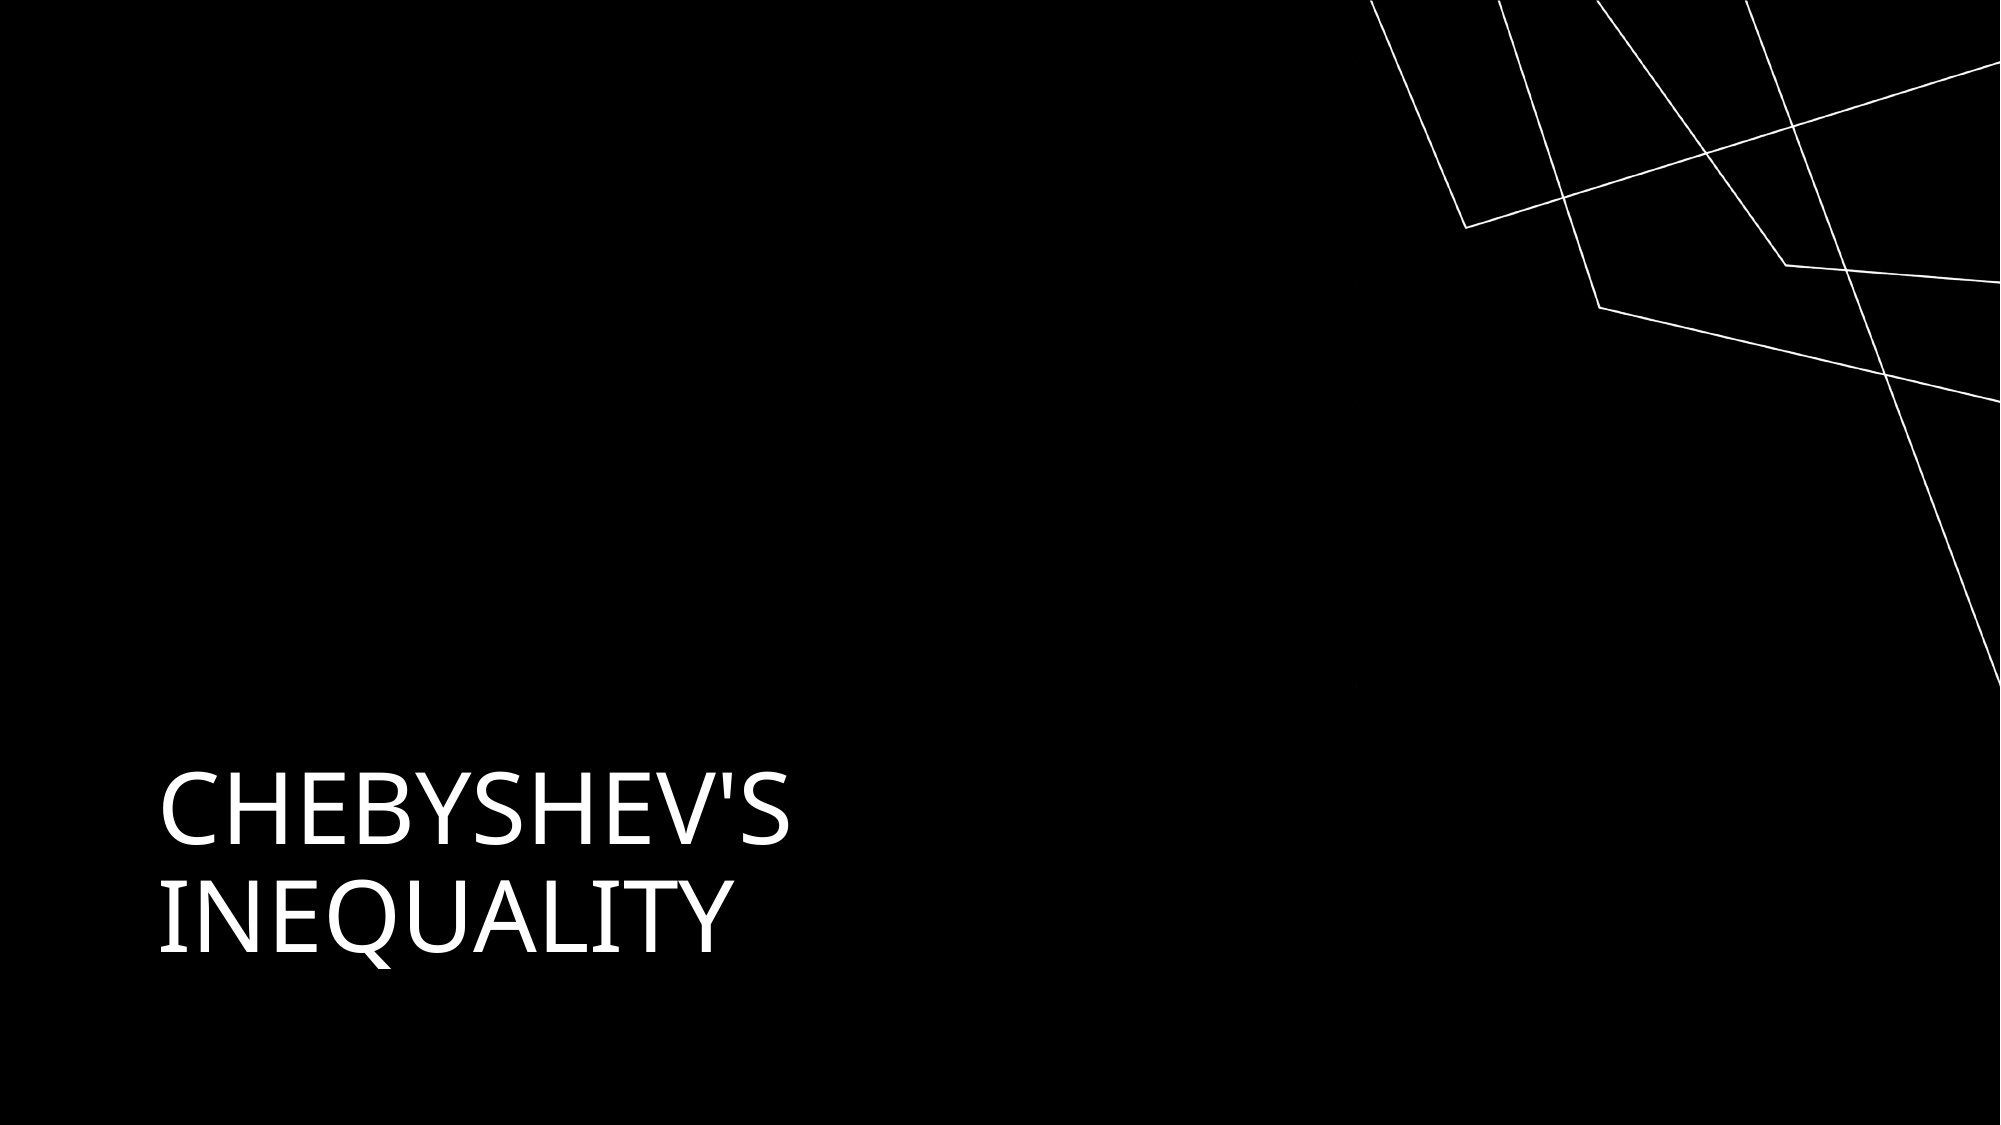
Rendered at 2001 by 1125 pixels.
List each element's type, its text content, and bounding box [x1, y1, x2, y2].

title Chebyshev's inequality [142, 386, 947, 982]
picture [1357, 1, 2000, 718]
